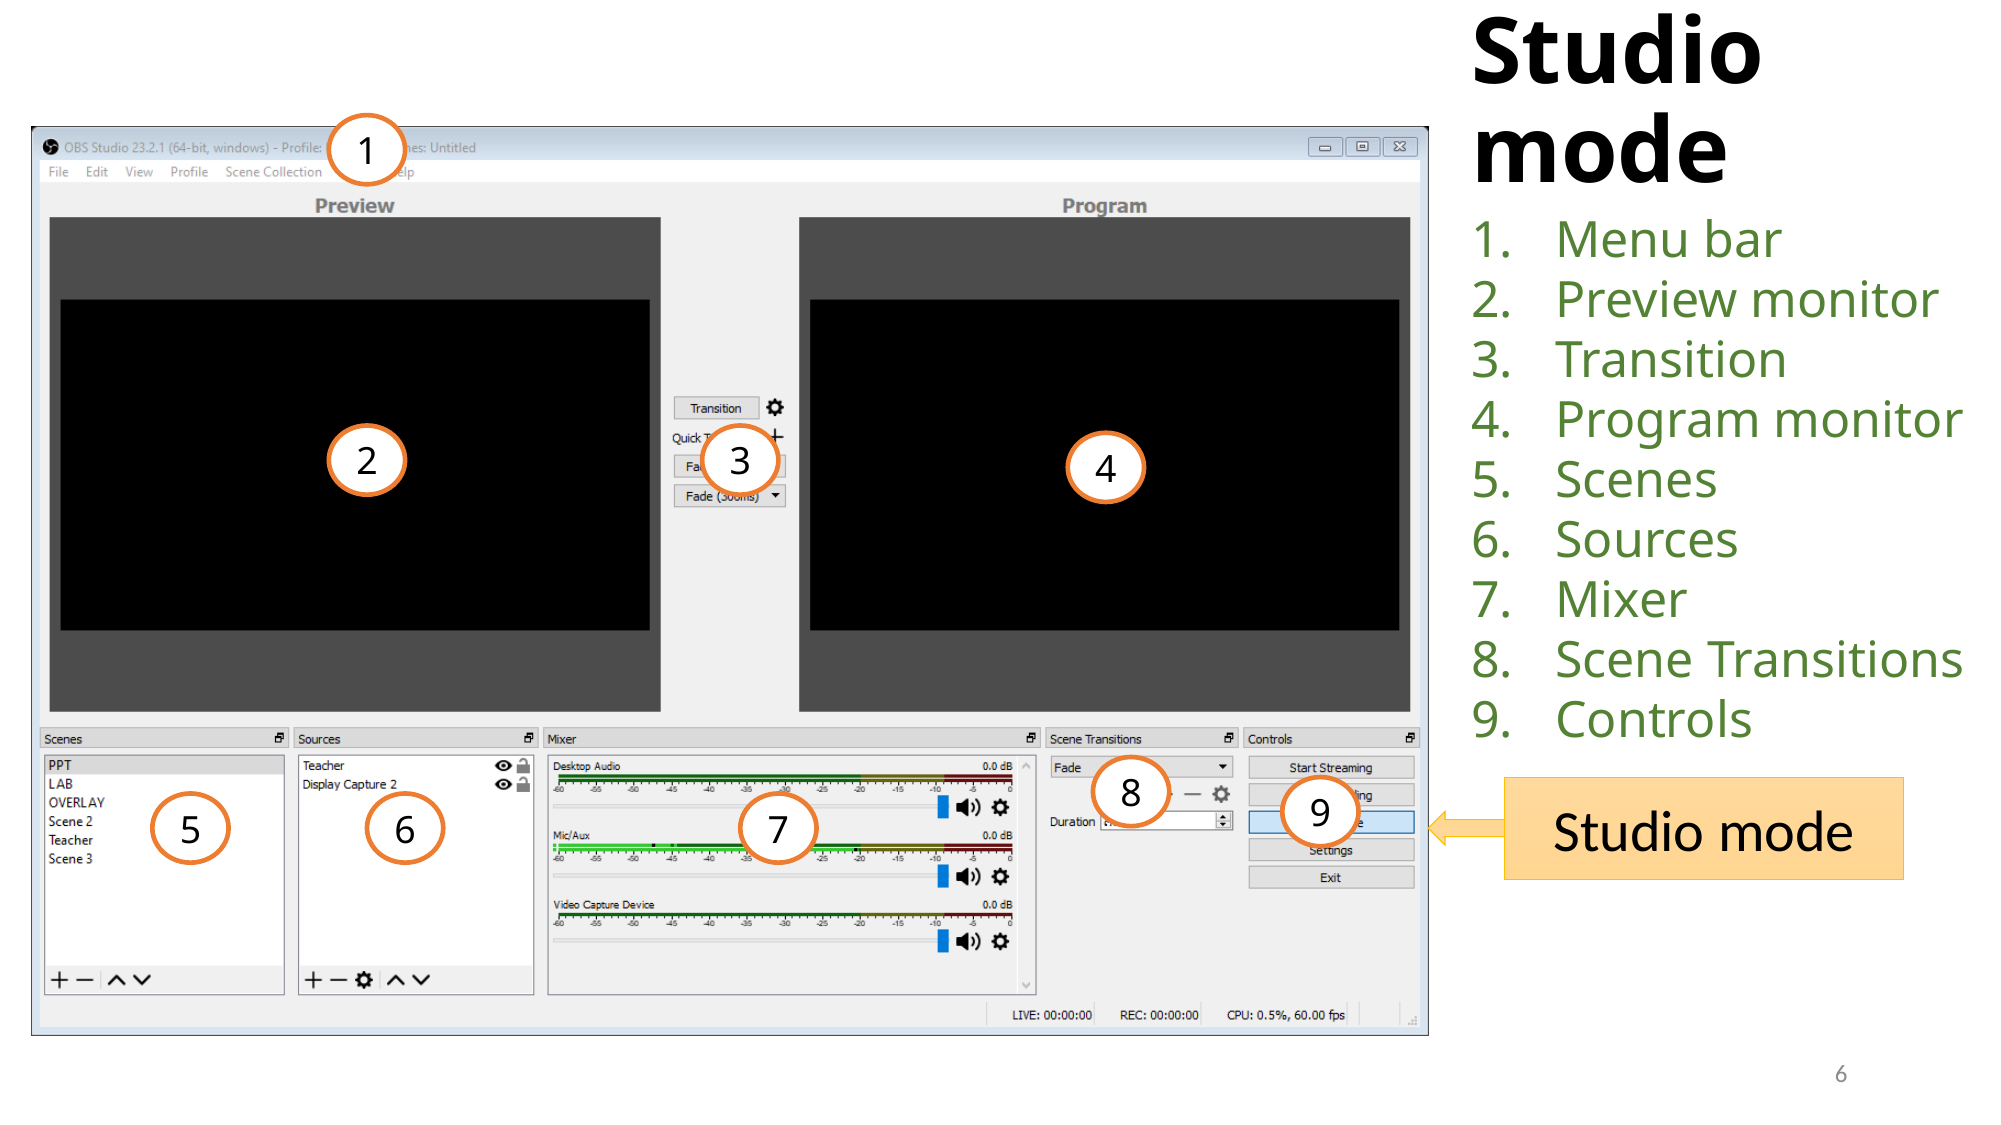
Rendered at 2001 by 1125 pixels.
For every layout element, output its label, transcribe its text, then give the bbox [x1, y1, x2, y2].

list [31, 126, 1428, 1036]
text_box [152, 115, 1359, 863]
slide_number 6 [1412, 1042, 1863, 1103]
title Studio mode [1456, 21, 1983, 185]
text_box Menu bar Preview monitor Transition Program monitor Scenes Sources Mixer Scene Transitions Controls [1456, 200, 2000, 756]
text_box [1428, 777, 1904, 880]
